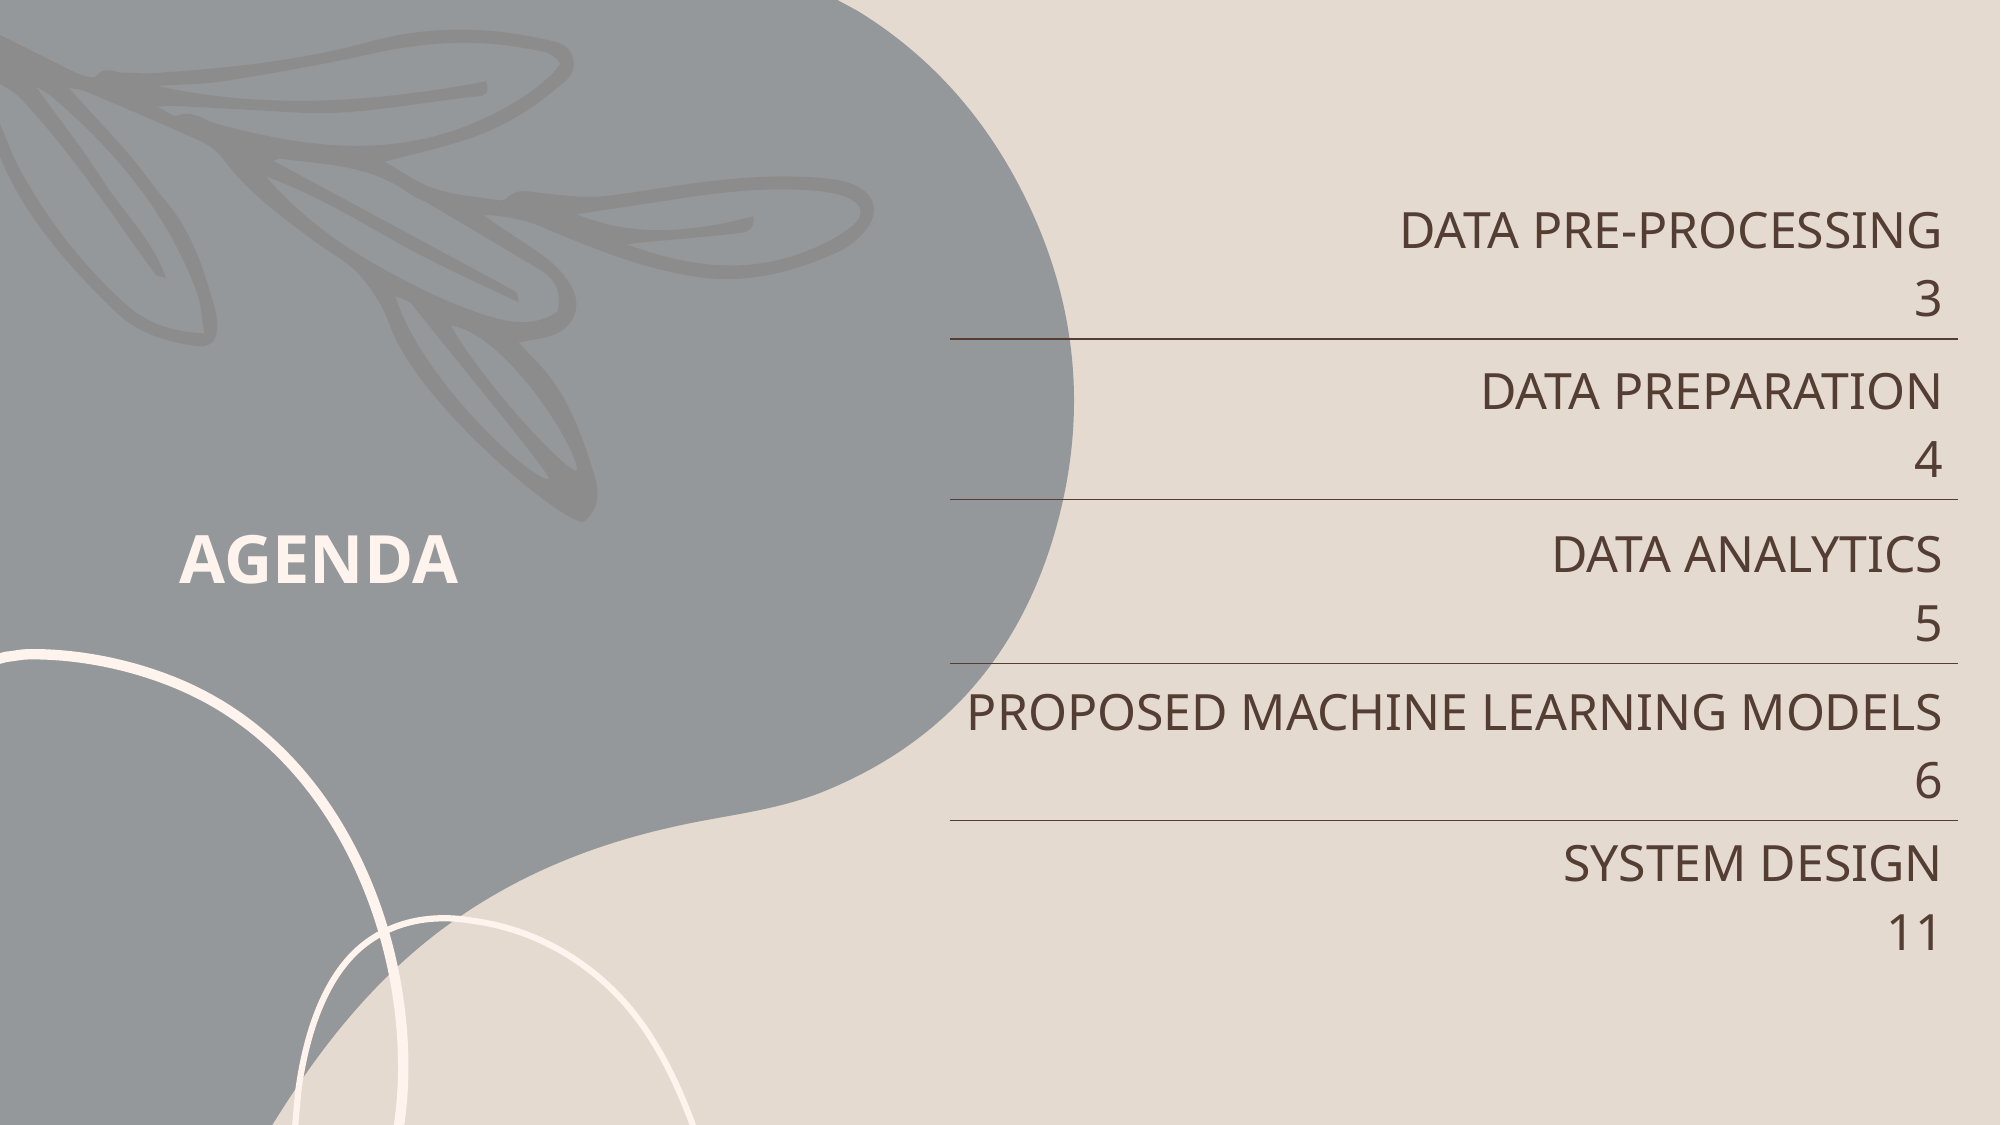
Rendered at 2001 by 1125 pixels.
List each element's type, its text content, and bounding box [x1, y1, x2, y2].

table_cell DATA PREPARATION 4 [950, 340, 1958, 499]
table_cell DATA ANALYTICS 5 [950, 500, 1958, 663]
table_cell SYSTEM DESIGN 11 [950, 821, 1958, 972]
table_cell PROPOSED MACHINE LEARNING MODELS 6 [950, 664, 1958, 820]
title AGENDA [164, 149, 1090, 975]
table_header DATA PRE-PROCESSING 3 [950, 187, 1958, 338]
